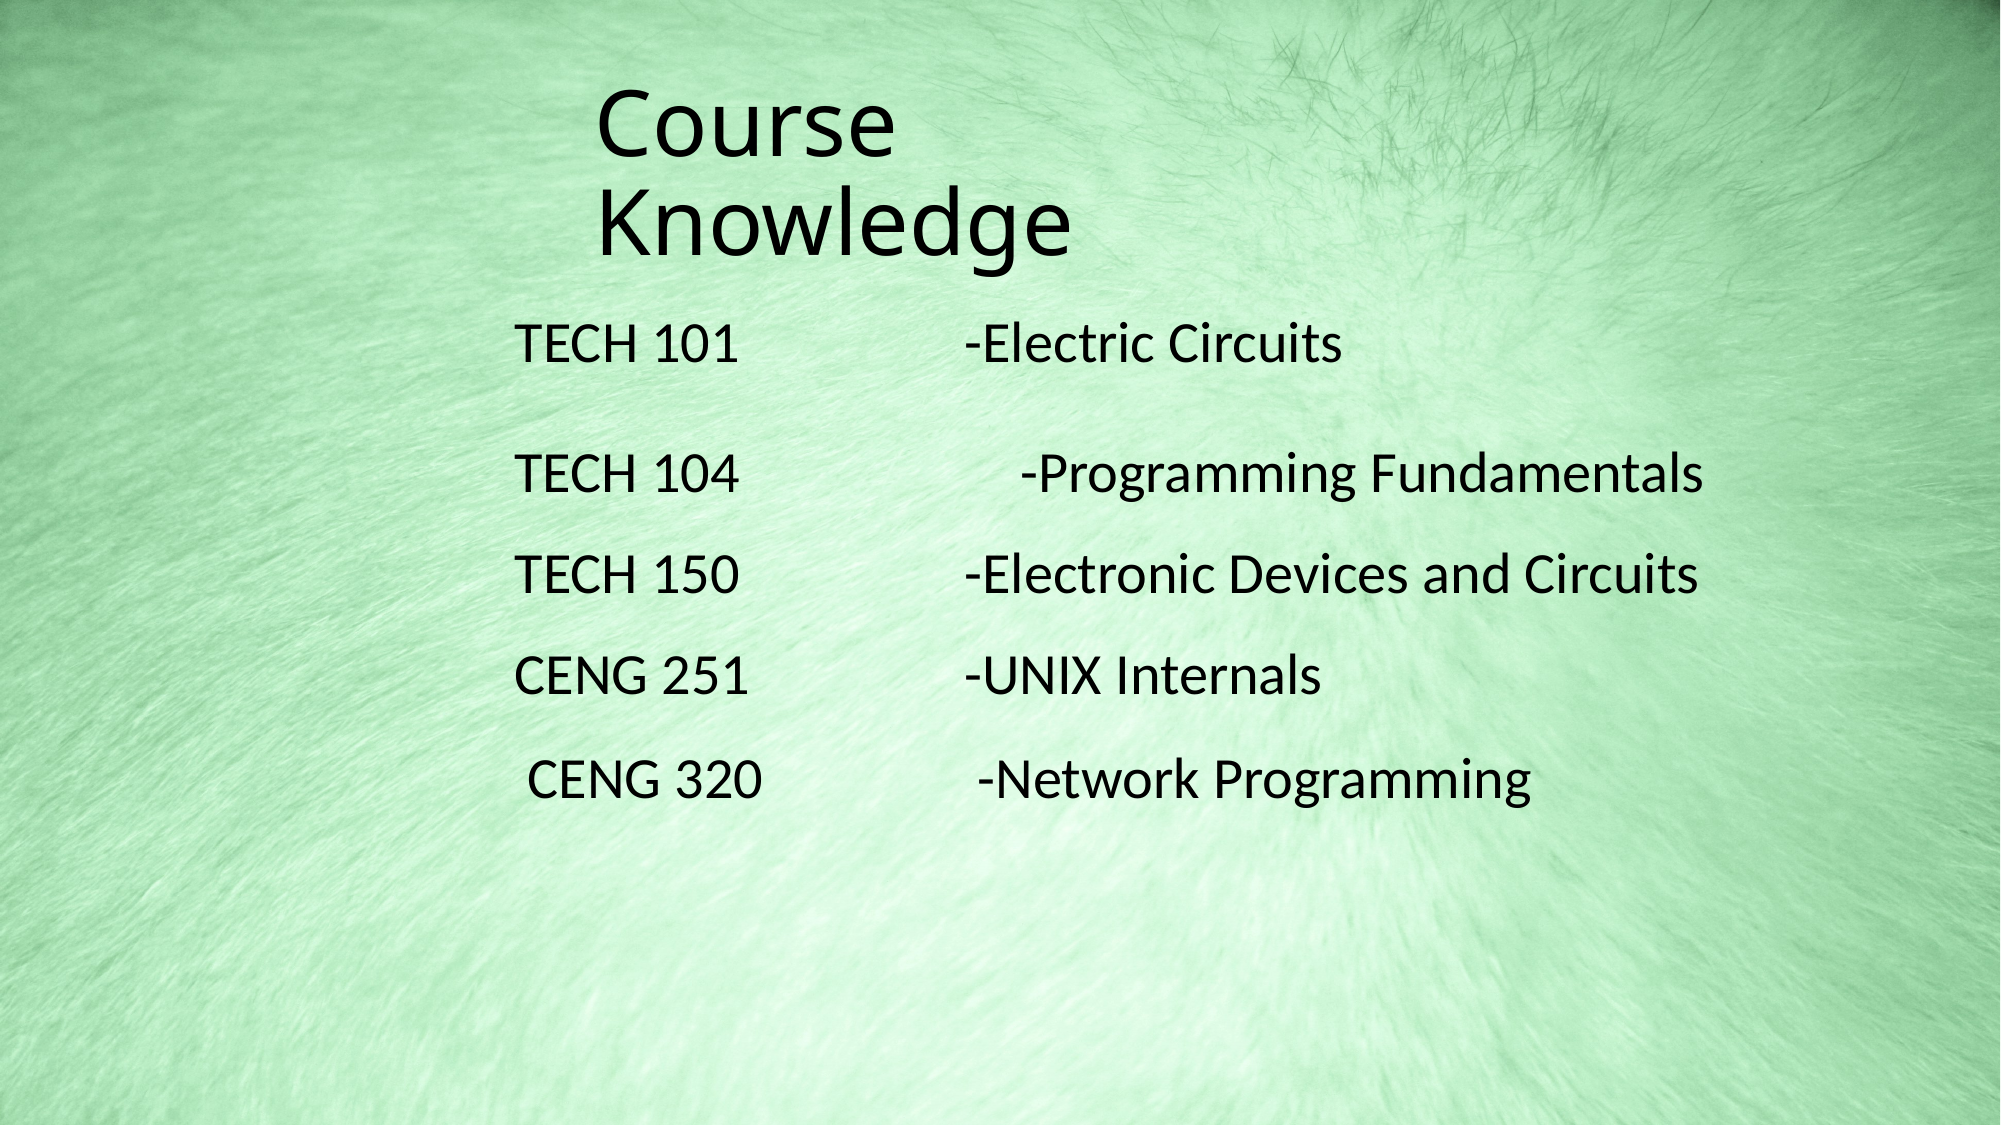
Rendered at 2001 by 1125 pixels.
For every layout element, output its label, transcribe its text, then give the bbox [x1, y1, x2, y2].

text_box CENG 320 -Network Programming [513, 732, 1547, 818]
text_box TECH 150 -Electronic Devices and Circuits [500, 527, 1885, 613]
title Course Knowledge [579, 63, 1362, 289]
list TECH 101 -Electric Circuits [499, 304, 1442, 411]
text_box TECH 104 -Programming Fundamentals [499, 426, 1744, 511]
text_box CENG 251 -UNIX Internals [500, 628, 1500, 714]
